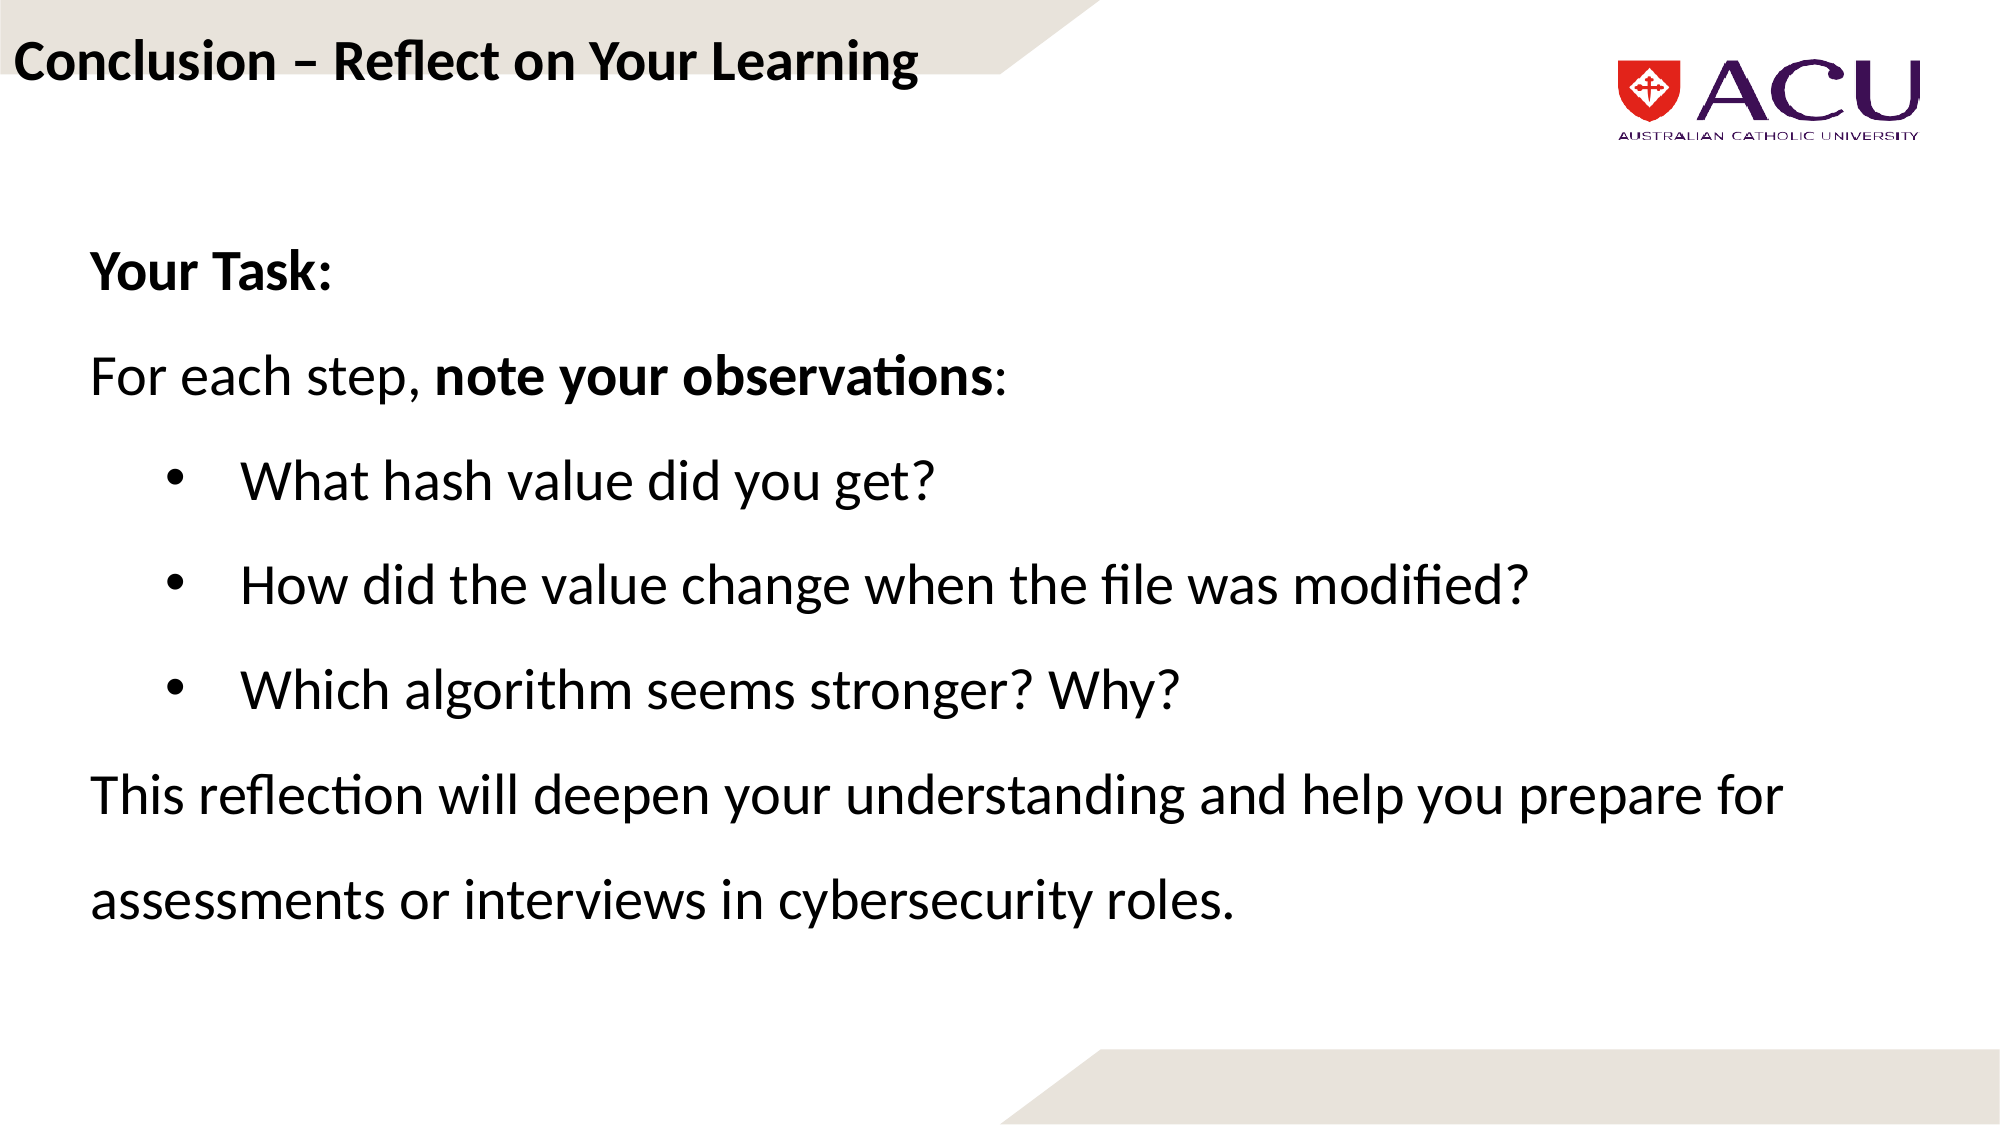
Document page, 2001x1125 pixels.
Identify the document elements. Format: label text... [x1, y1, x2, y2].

text_box Conclusion – Reflect on Your Learning [0, 0, 1936, 100]
text_box Your Task: For each step, note your observations: What hash value did you get? How did the value change when the file was modified? Which algorithm seems stronger? Why? This reflection will deepen your understanding and help you prepare for assessments or interviews in cybersecurity roles. [75, 189, 1925, 939]
picture [1618, 100, 1920, 140]
